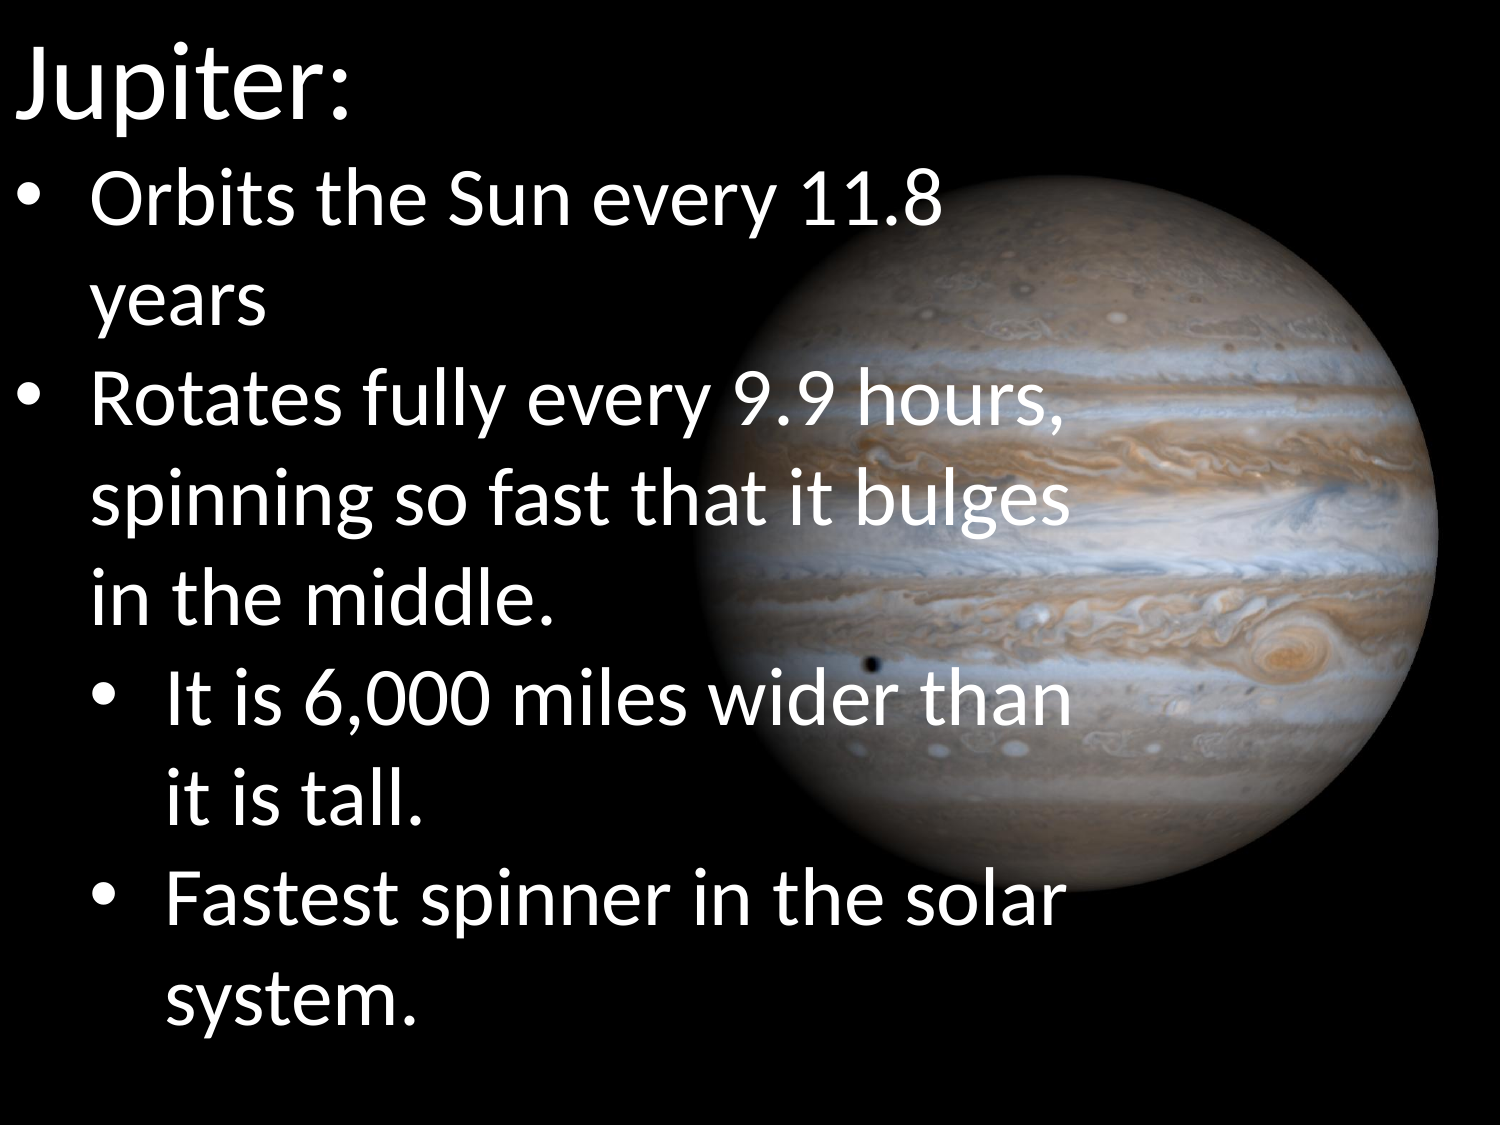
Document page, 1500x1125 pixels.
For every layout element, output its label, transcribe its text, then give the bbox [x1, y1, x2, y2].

text_box Jupiter: Orbits the Sun every 11.8 years Rotates fully every 9.9 hours, spinning so fast that it bulges in the middle. It is 6,000 miles wider than it is tall. Fastest spinner in the solar system. [0, 0, 1125, 1050]
picture [649, 143, 1472, 918]
